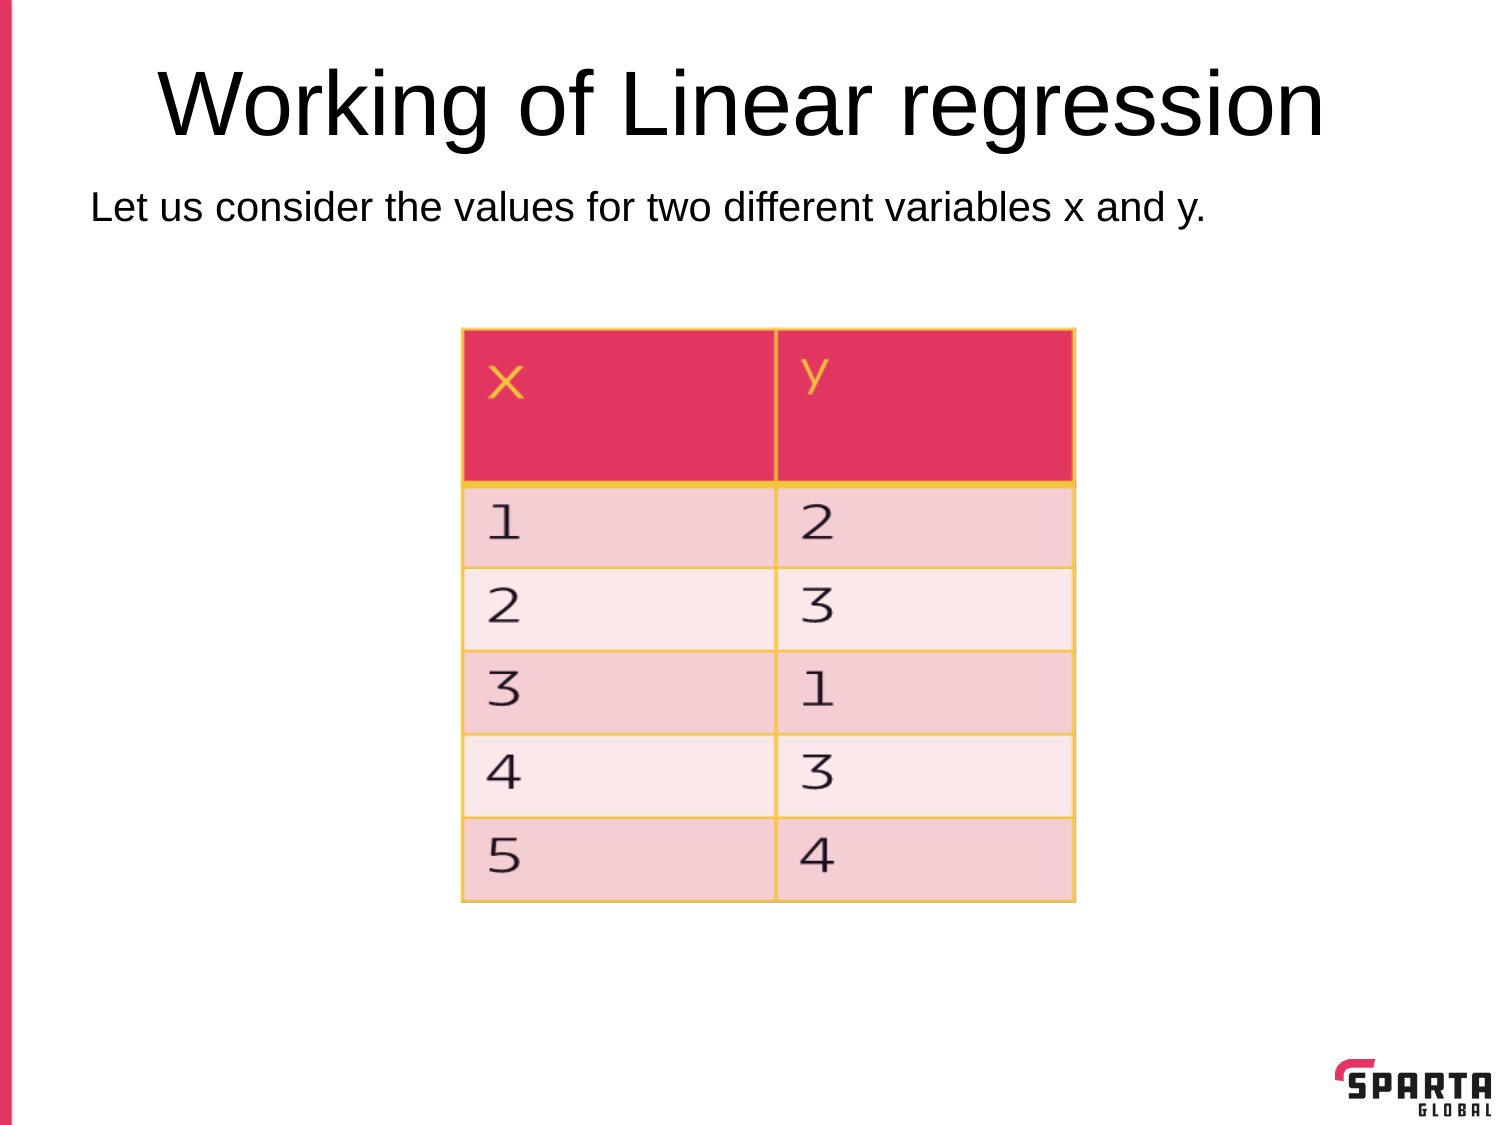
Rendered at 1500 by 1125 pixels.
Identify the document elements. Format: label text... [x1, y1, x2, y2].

title Working of Linear regression [68, 0, 1419, 197]
picture [459, 320, 1081, 911]
picture [1335, 1059, 1492, 1117]
list Let us consider the values for two different variables x and y. [75, 171, 1412, 1032]
